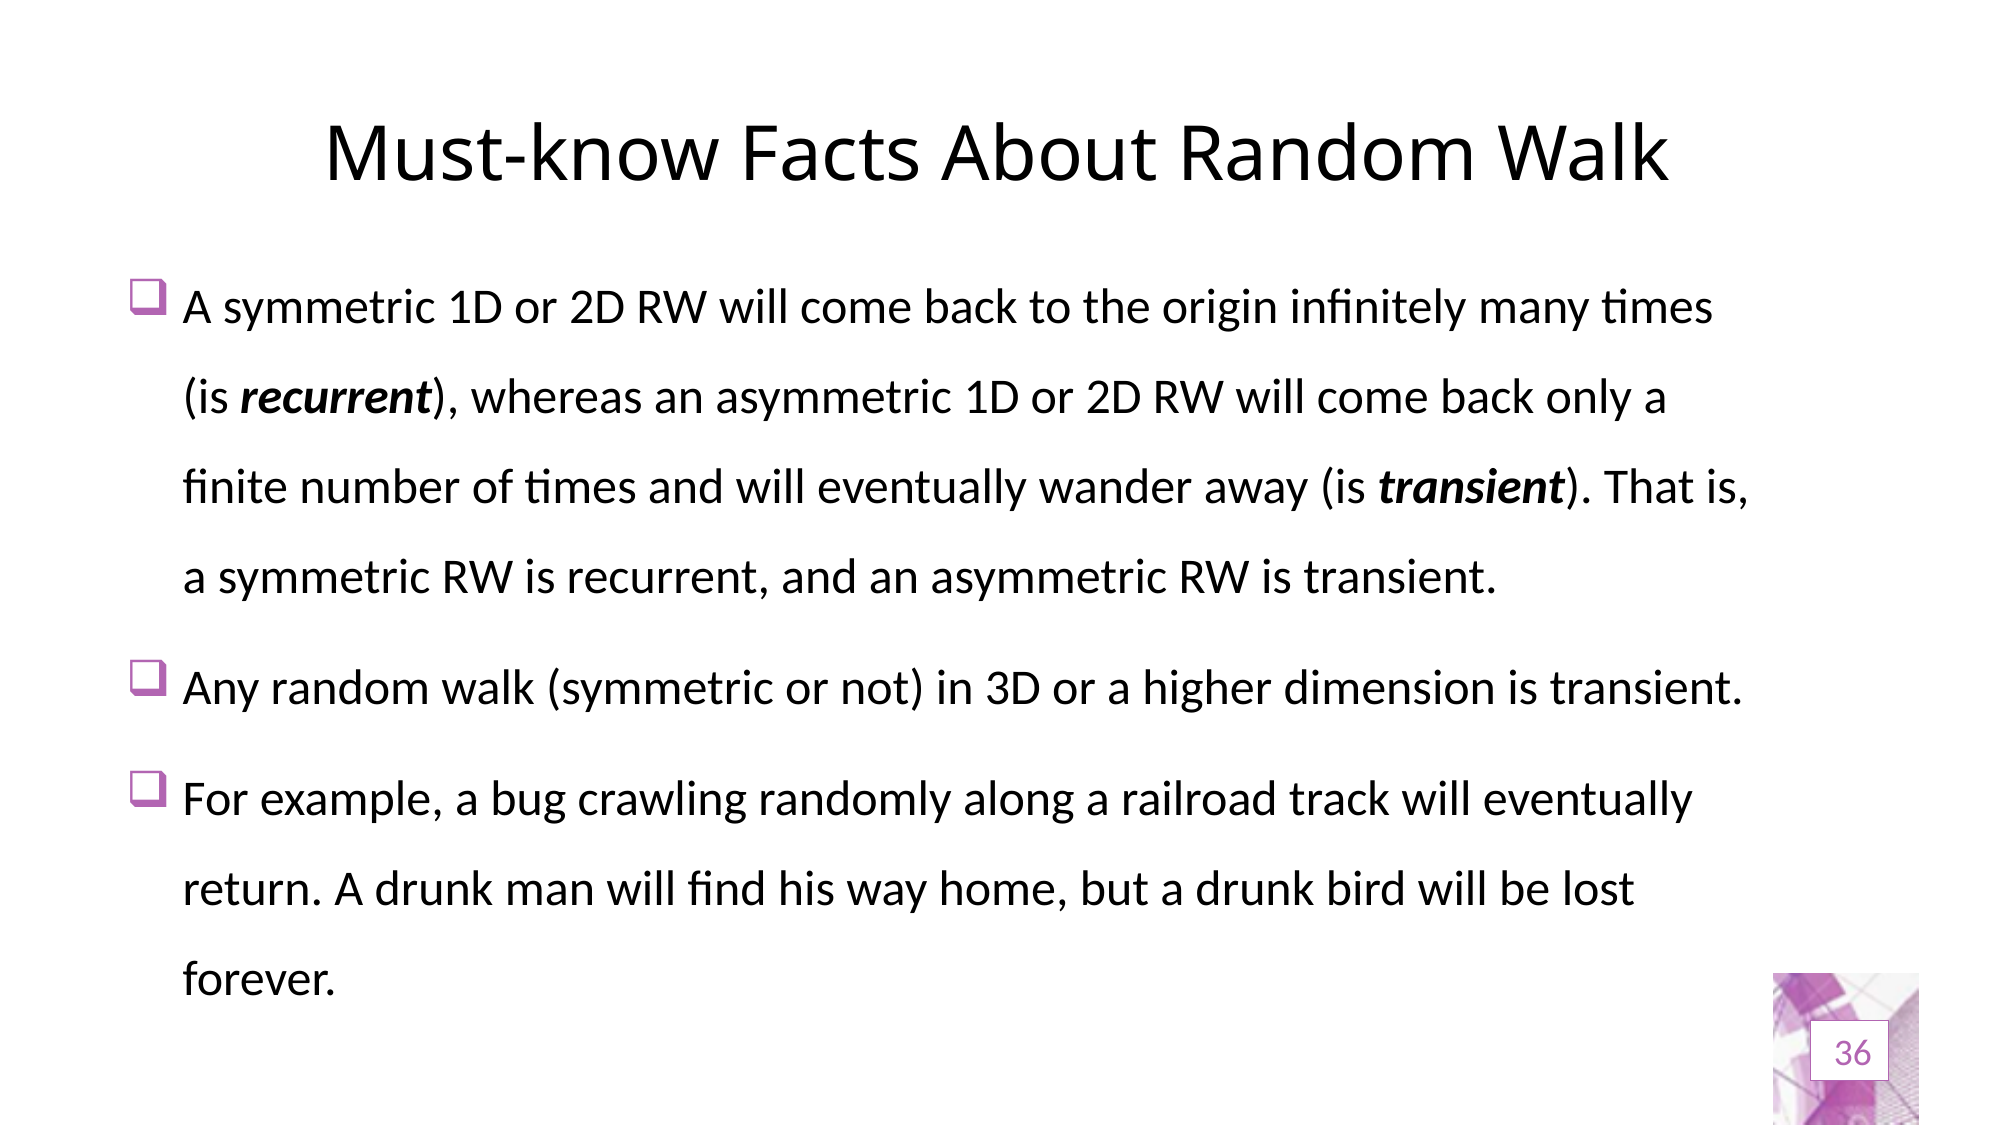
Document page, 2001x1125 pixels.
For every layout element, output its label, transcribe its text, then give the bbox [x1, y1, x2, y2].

text_box Must-know Facts About Random Walk [222, 43, 1772, 205]
subtitle A symmetric 1D or 2D RW will come back to the origin infinitely many times (is recurrent), whereas an asymmetric 1D or 2D RW will come back only a finite number of times and will eventually wander away (is transient). That is, a symmetric RW is recurrent, and an asymmetric RW is transient. Any random walk (symmetric or not) in 3D or a higher dimension is transient. For example, a bug crawling randomly along a railroad track will eventually return. A drunk man will find his way home, but a drunk bird will be lost forever. [111, 236, 1772, 1082]
picture [1773, 973, 1919, 1125]
